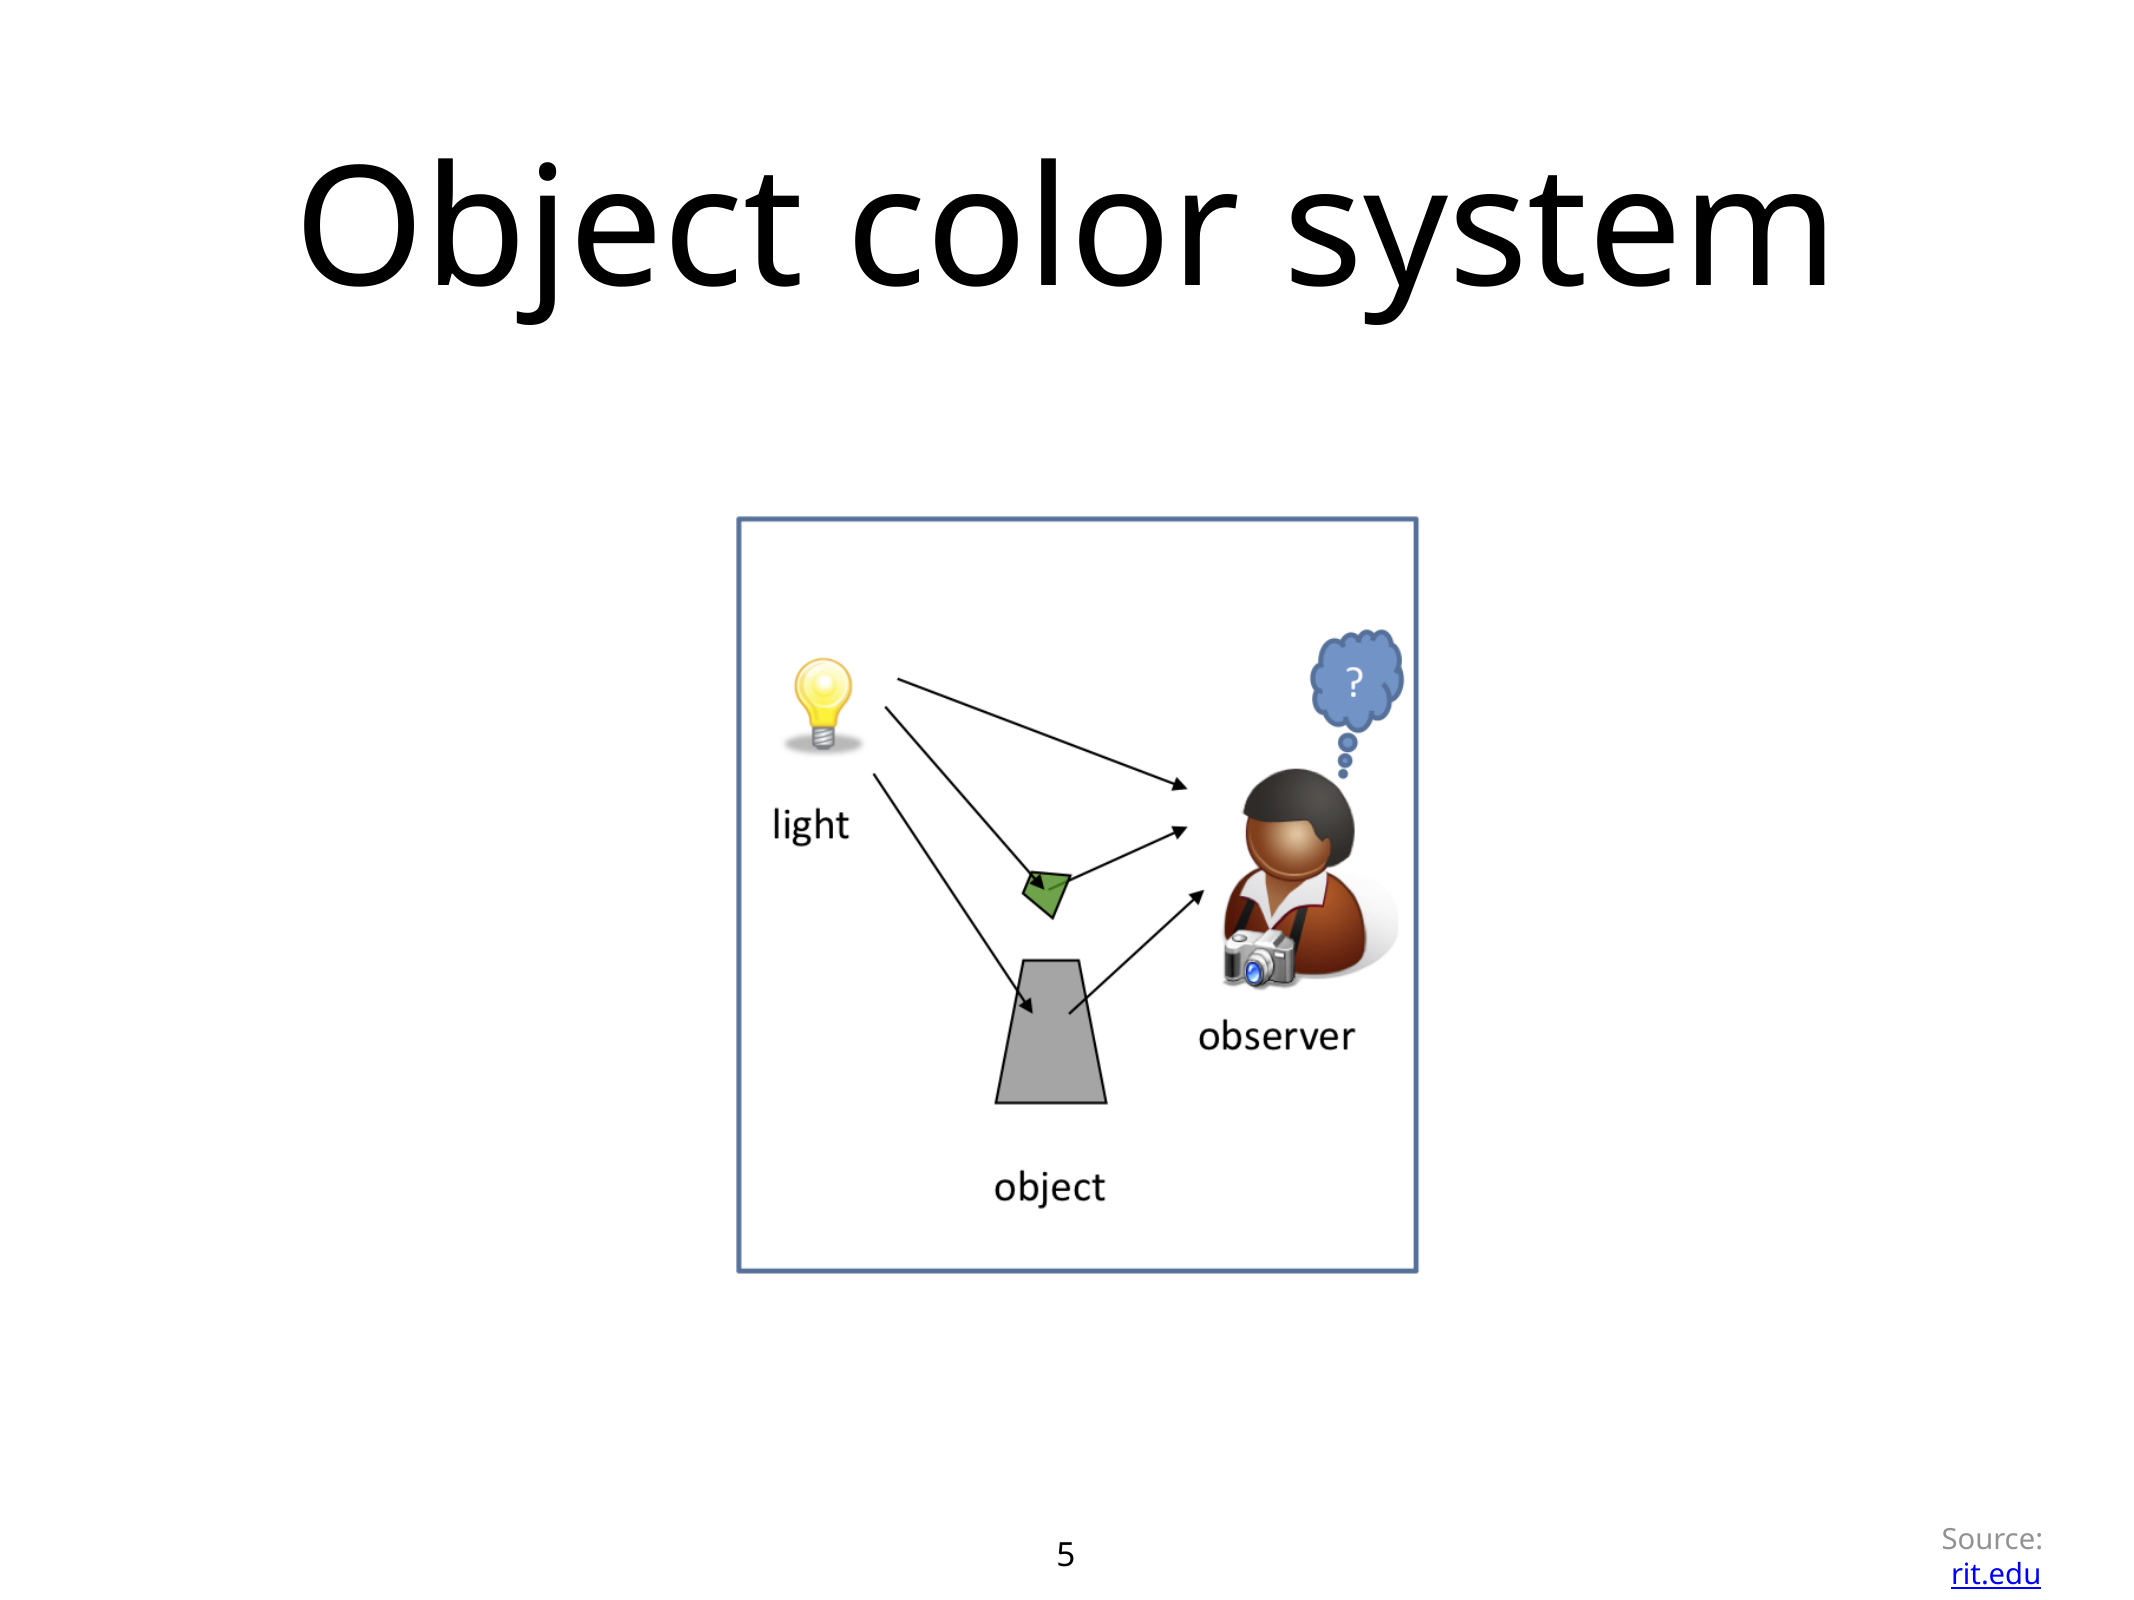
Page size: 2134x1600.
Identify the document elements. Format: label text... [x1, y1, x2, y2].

title Object color system [156, 41, 1978, 396]
picture [735, 514, 1422, 1276]
text_box Source: rit.edu [1891, 1512, 2102, 1600]
slide_number 5 [1047, 1524, 1085, 1600]
